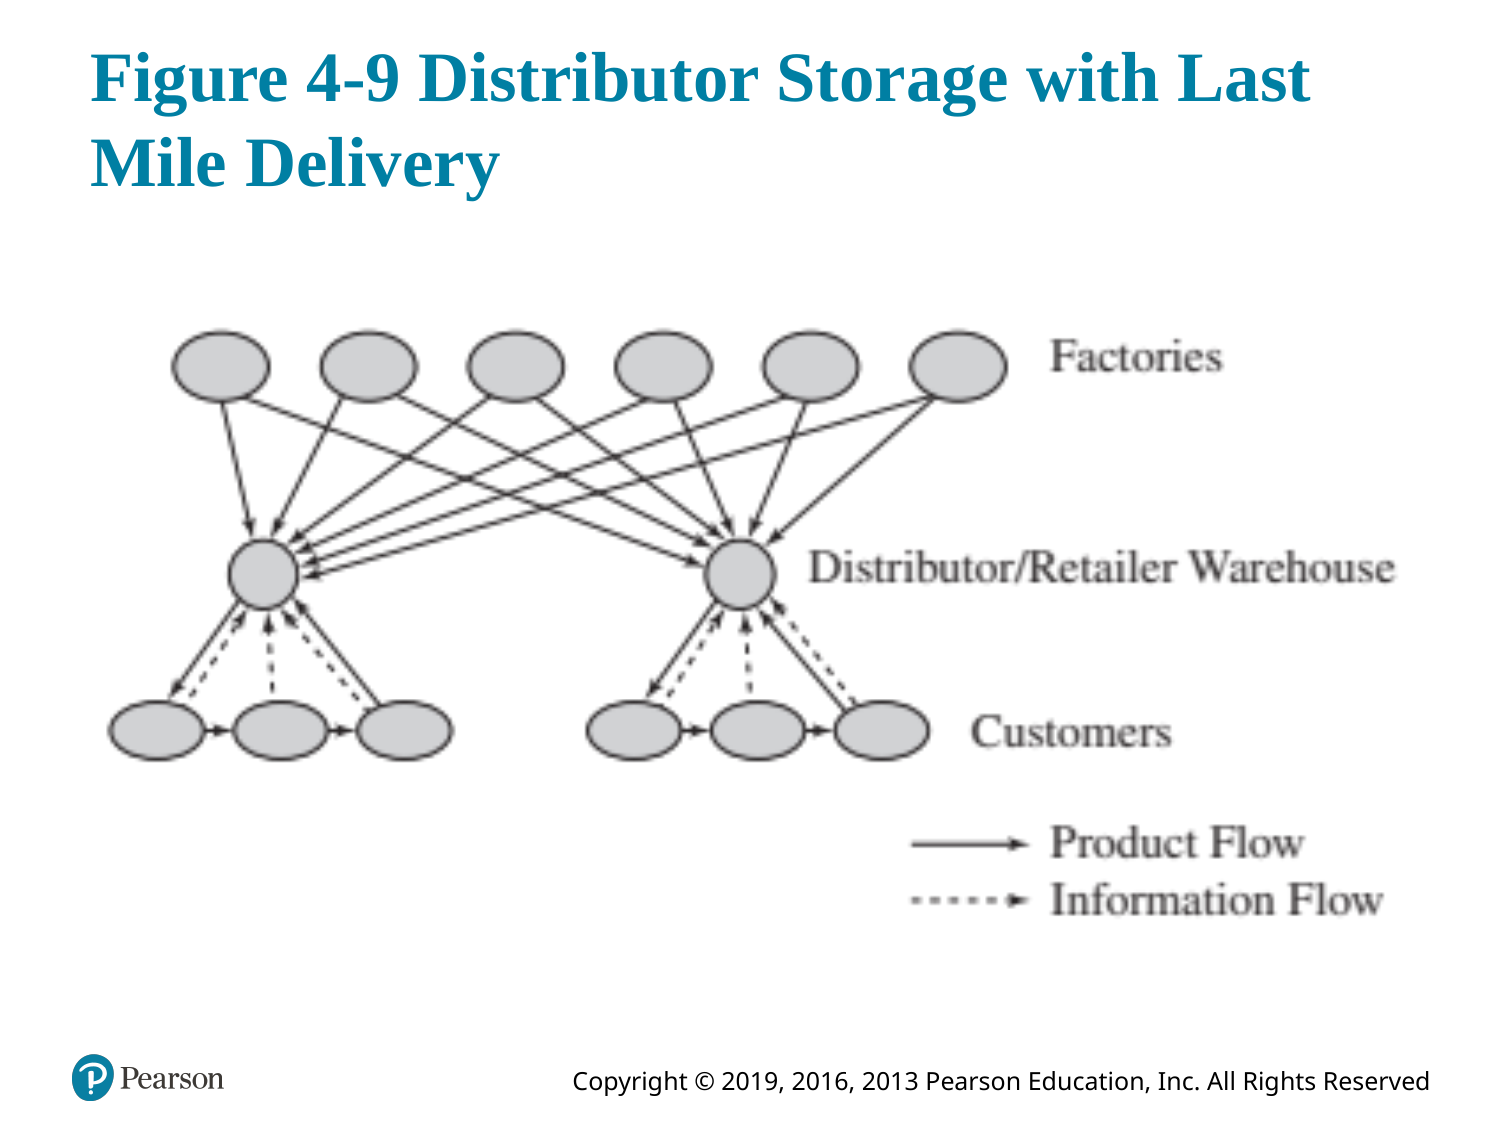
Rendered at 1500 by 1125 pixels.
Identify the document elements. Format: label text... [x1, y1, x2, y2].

title Figure 4-9 Distributor Storage with Last Mile Delivery [75, 0, 1425, 216]
picture [98, 1054, 224, 1101]
picture [97, 319, 1406, 927]
picture [72, 1087, 83, 1101]
picture [80, 1063, 106, 1088]
picture [72, 1054, 88, 1070]
